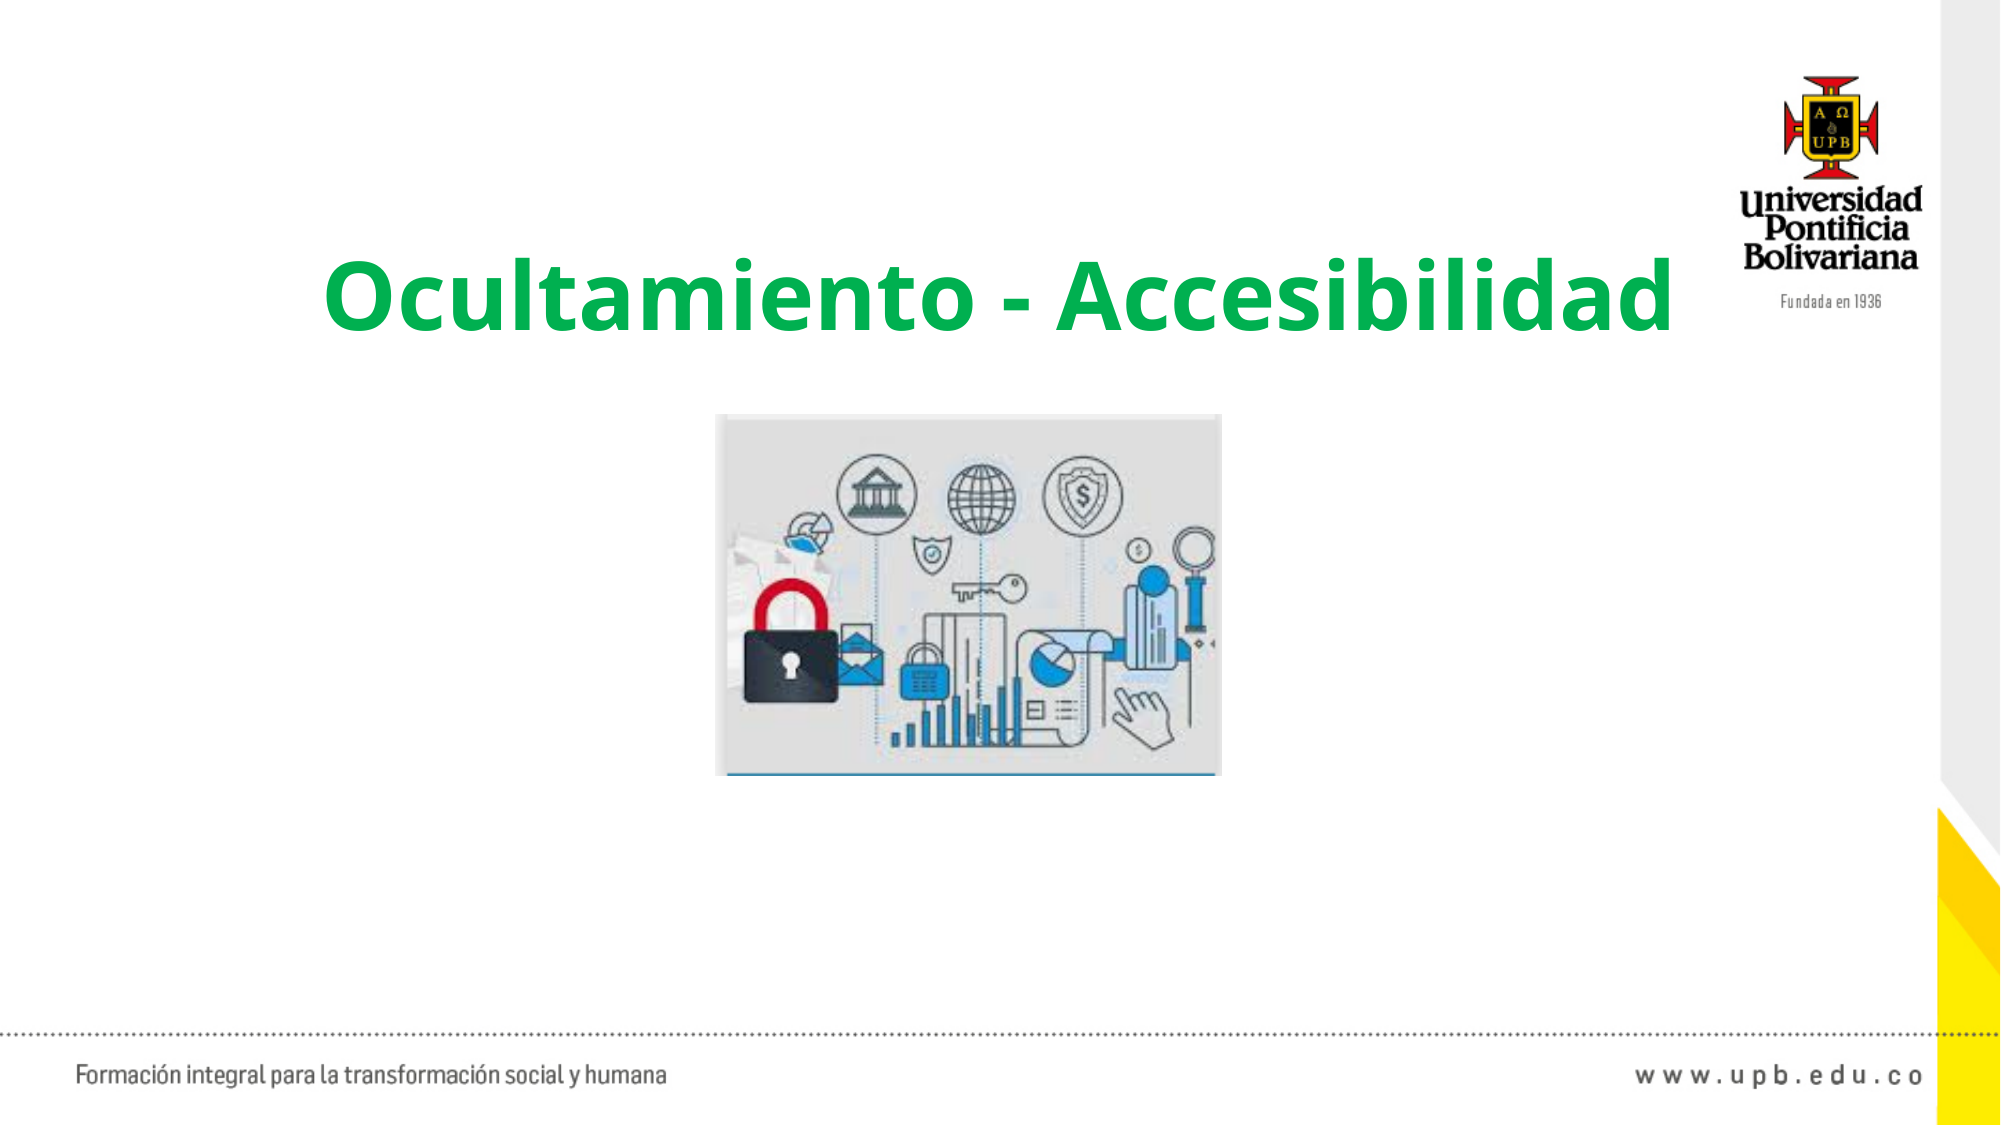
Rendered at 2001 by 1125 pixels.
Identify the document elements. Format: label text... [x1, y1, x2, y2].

title Ocultamiento - Accesibilidad [249, 184, 1750, 359]
picture [0, 0, 2001, 1125]
